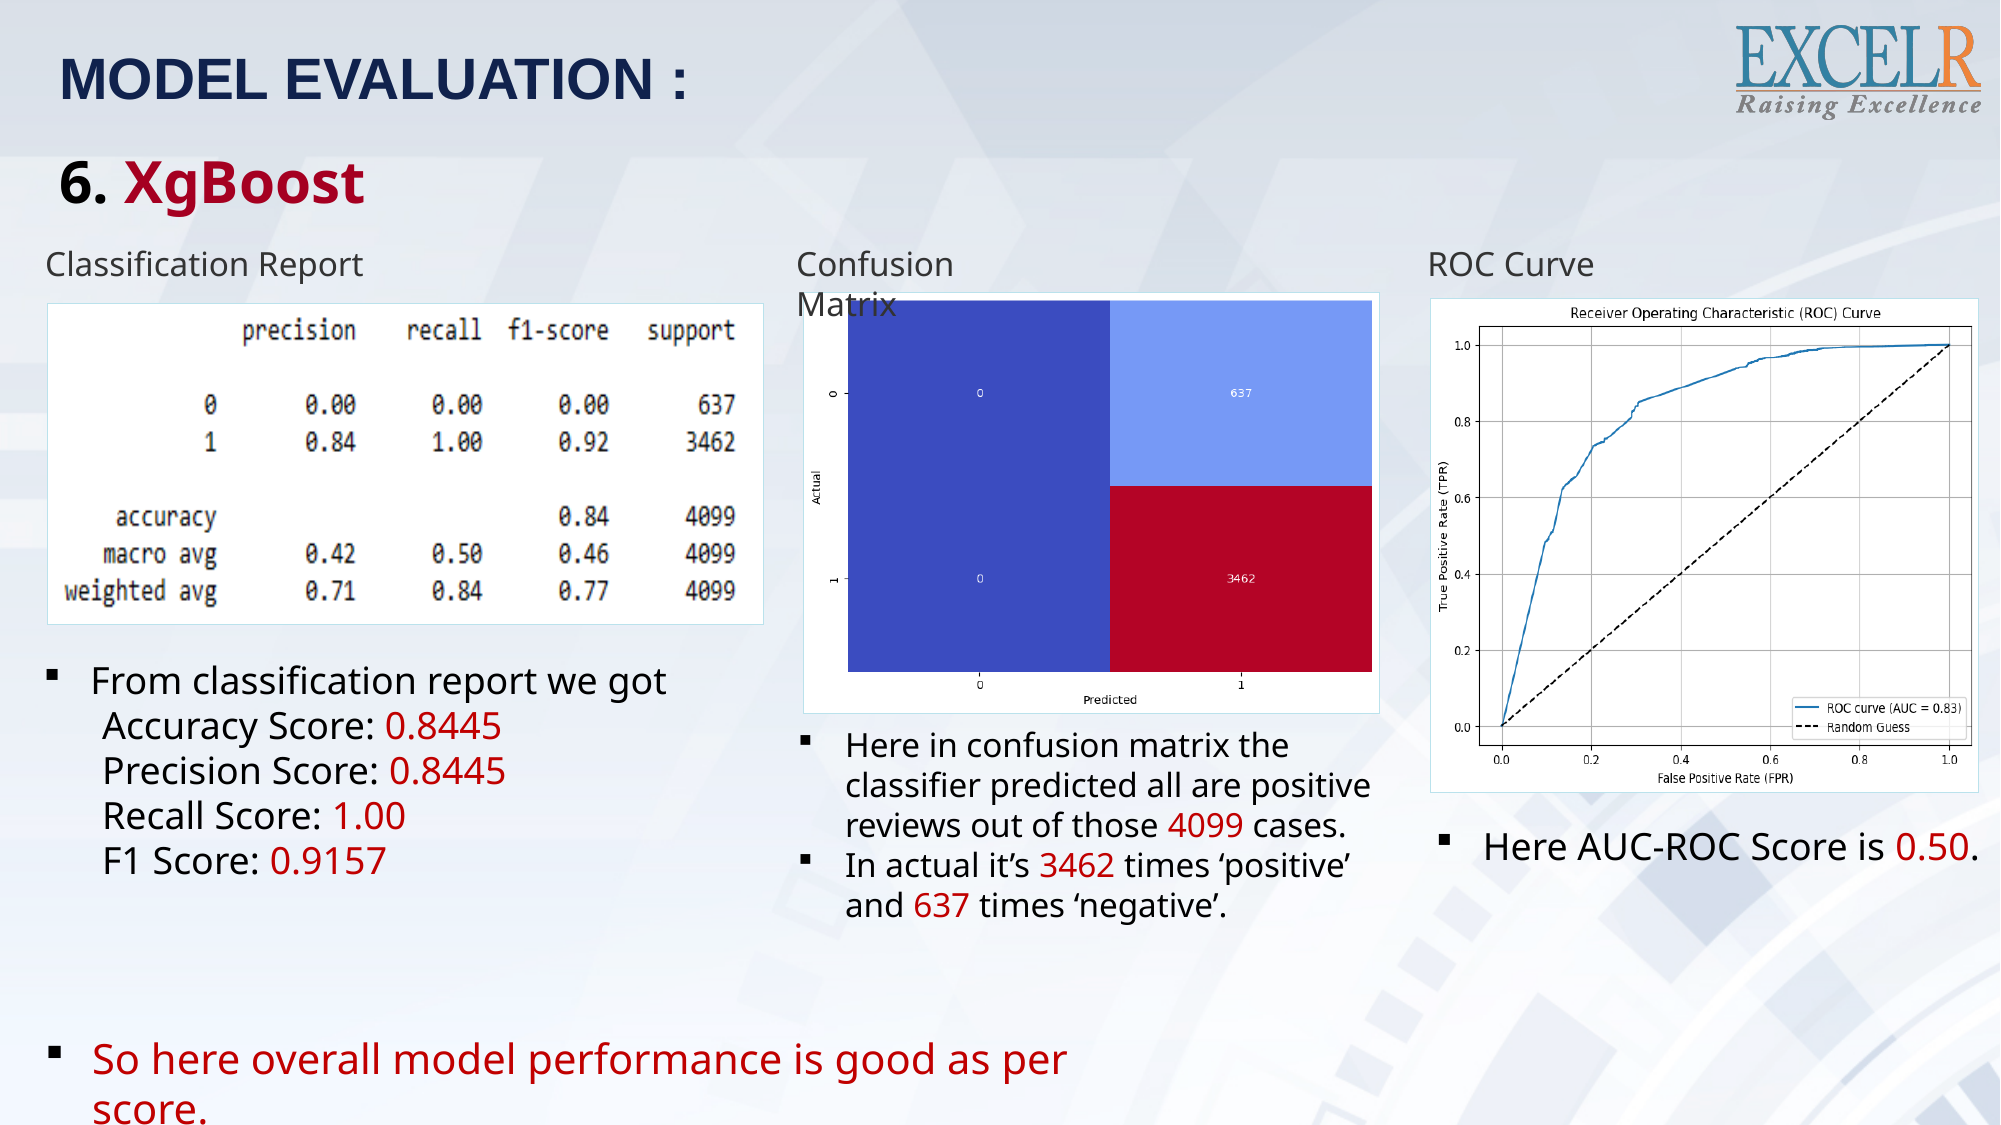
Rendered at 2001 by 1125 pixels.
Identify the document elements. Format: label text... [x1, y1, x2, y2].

text_box So here overall model performance is good as per score. [30, 1025, 1129, 1125]
text_box Here AUC-ROC Score is 0.50. [1421, 815, 2000, 875]
picture [1736, 25, 1981, 121]
text_box MODEL EVALUATION : [44, 34, 1250, 119]
text_box 6. XgBoost [44, 138, 737, 223]
picture [803, 291, 1380, 714]
picture [1430, 298, 1979, 793]
text_box Here in confusion matrix the classifier predicted all are positive reviews out of those 4099 cases. In actual it’s 3462 times ‘positive’ and 637 times ‘negative’. [783, 716, 1414, 932]
text_box Classification Report [30, 236, 388, 291]
text_box ROC Curve [1412, 236, 1700, 291]
text_box Confusion Matrix [781, 236, 1068, 331]
text_box From classification report we got Accuracy Score: 0.8445 Precision Score: 0.8445 Recall Score: 1.00 F1 Score: 0.9157 [28, 649, 737, 890]
picture [46, 302, 764, 625]
text_box Here now after cleaning the data, text length is 934. [0, 0, 2000, 1125]
